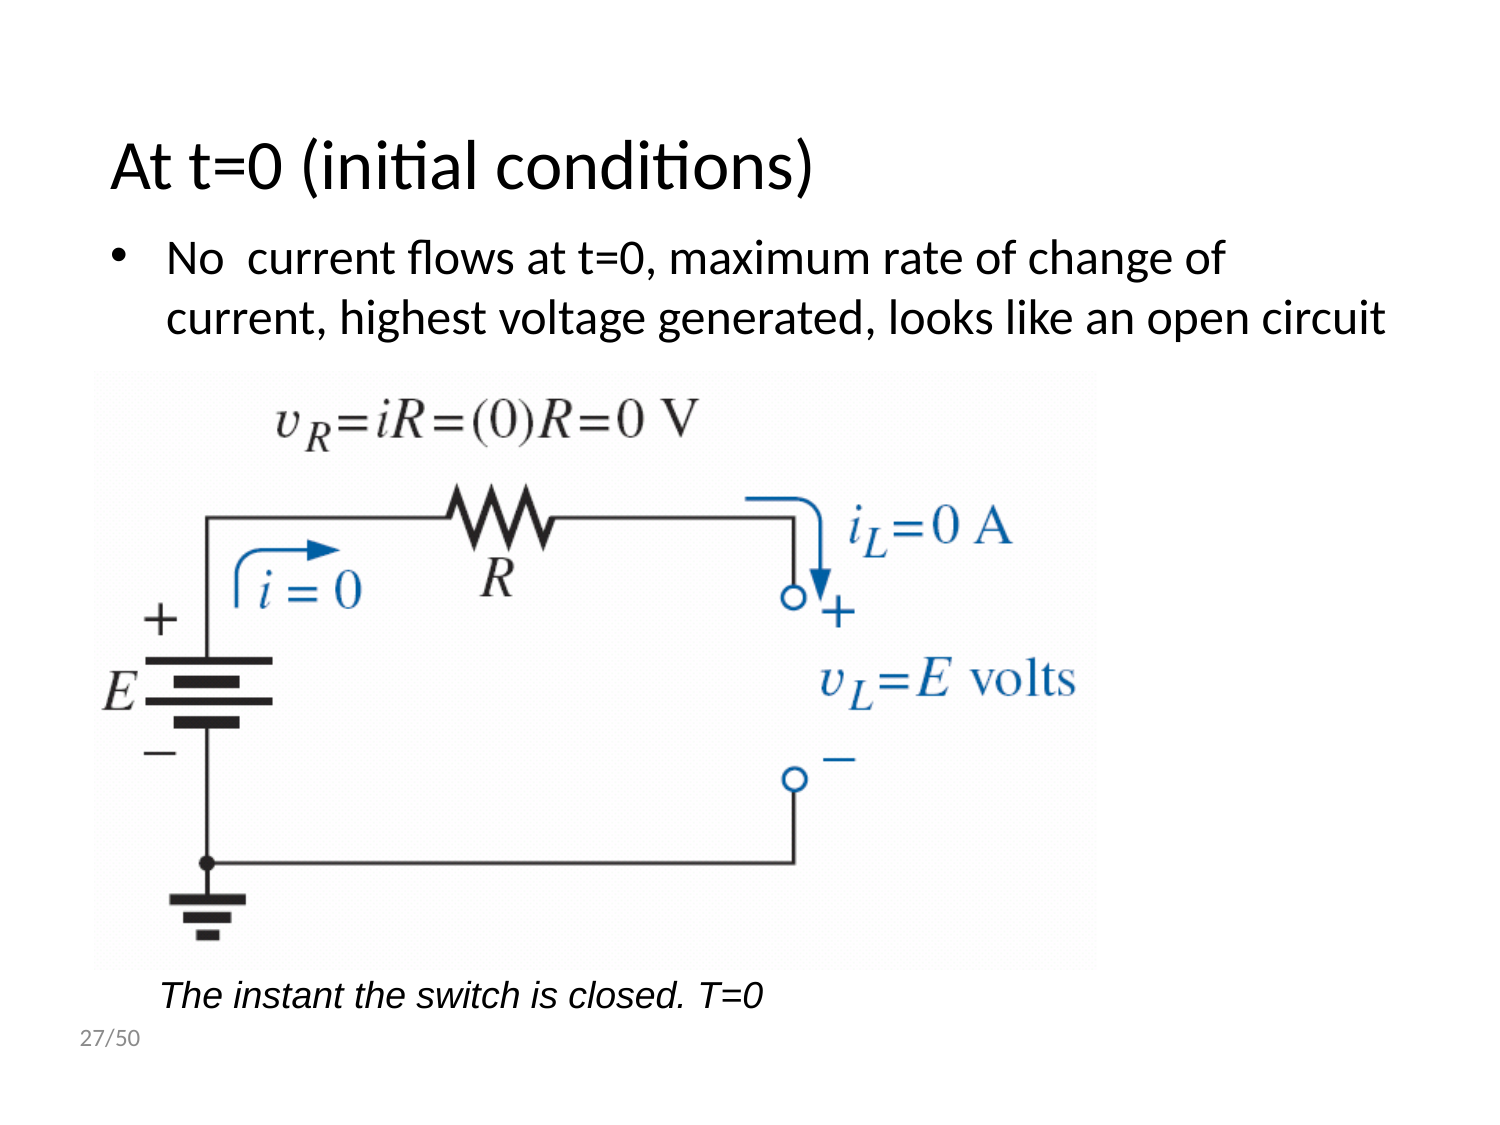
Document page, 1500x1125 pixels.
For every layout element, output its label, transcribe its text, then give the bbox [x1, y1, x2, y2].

slide_number 27/50 [64, 1006, 415, 1067]
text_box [94, 371, 1098, 1025]
list No current flows at t=0, maximum rate of change of current, highest voltage generated, looks like an open circuit [94, 216, 1408, 372]
title At t=0 (initial conditions) [94, 104, 1369, 216]
